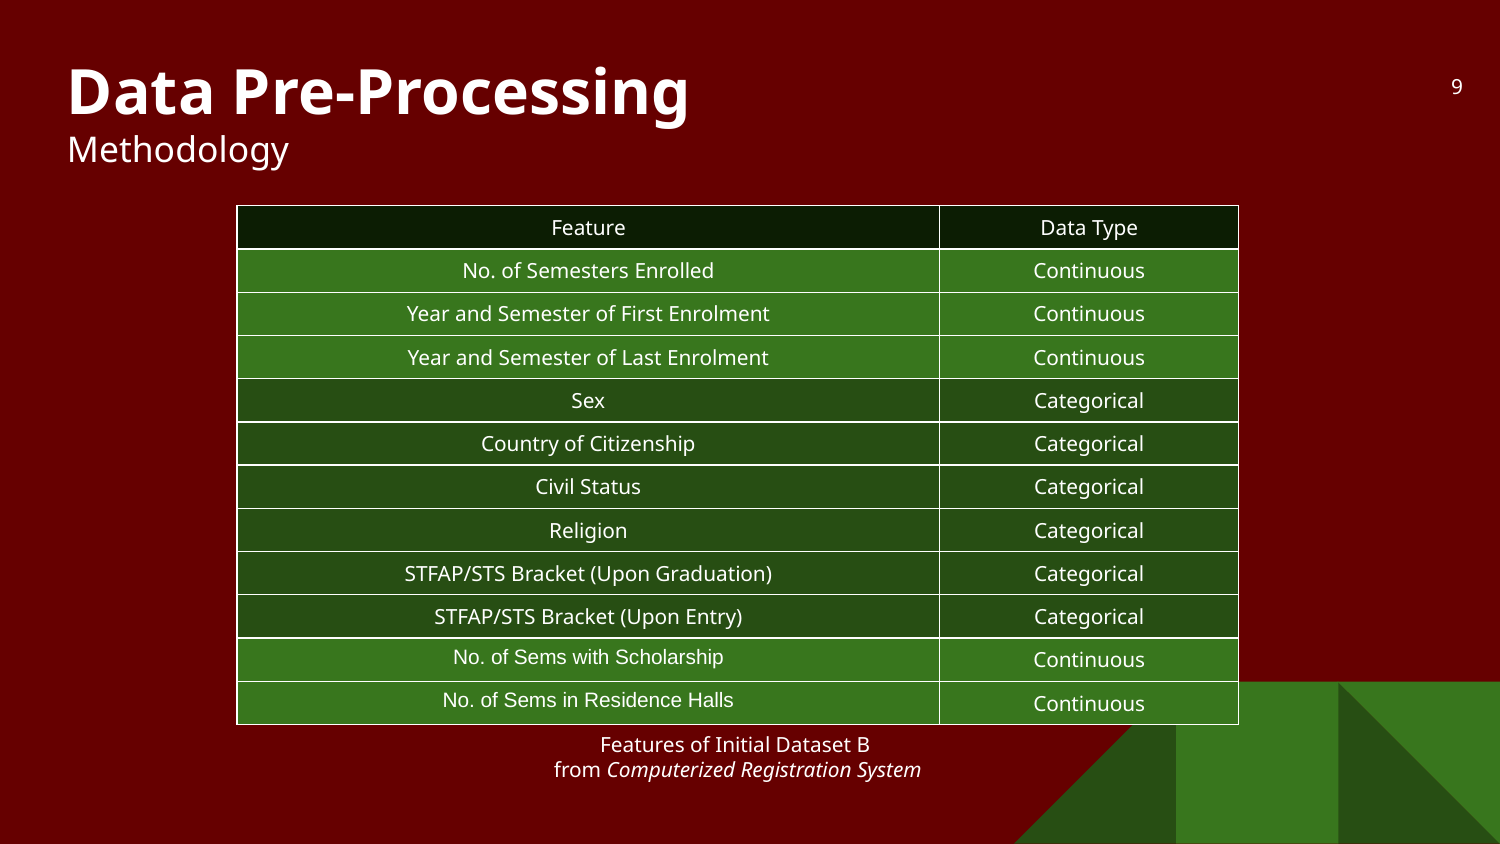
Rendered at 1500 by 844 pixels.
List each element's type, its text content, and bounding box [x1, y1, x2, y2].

title Data Pre-Processing Methodology [51, 37, 1293, 194]
table_cell Religion [238, 509, 939, 551]
table_cell Categorical [940, 595, 1238, 637]
table_cell Continuous [940, 293, 1238, 335]
table_cell Continuous [940, 682, 1238, 724]
table_header Data Type [940, 206, 1238, 248]
table_cell No. of Sems with Scholarship [238, 639, 939, 681]
table_cell Categorical [940, 423, 1238, 464]
text_box Features of Initial Dataset B from Computerized Registration System [444, 716, 1032, 771]
table_cell Year and Semester of First Enrolment [238, 293, 939, 335]
table_cell Sex [238, 379, 939, 421]
table_cell Country of Citizenship [238, 423, 939, 464]
table_cell Categorical [940, 379, 1238, 421]
table_cell Continuous [940, 336, 1238, 378]
table_cell Continuous [940, 639, 1238, 681]
table_cell No. of Semesters Enrolled [238, 250, 939, 292]
table_cell Categorical [940, 466, 1238, 508]
table_cell No. of Sems in Residence Halls [238, 682, 939, 724]
table_cell Year and Semester of Last Enrolment [238, 336, 939, 378]
table_cell Civil Status [238, 466, 939, 508]
table_cell Continuous [940, 250, 1238, 292]
table_cell STFAP/STS Bracket (Upon Entry) [238, 595, 939, 637]
table_cell Categorical [940, 552, 1238, 594]
table_header Feature [238, 206, 939, 248]
table_cell STFAP/STS Bracket (Upon Graduation) [238, 552, 939, 594]
table_cell Categorical [940, 509, 1238, 551]
slide_number ‹#› [1387, 55, 1478, 120]
